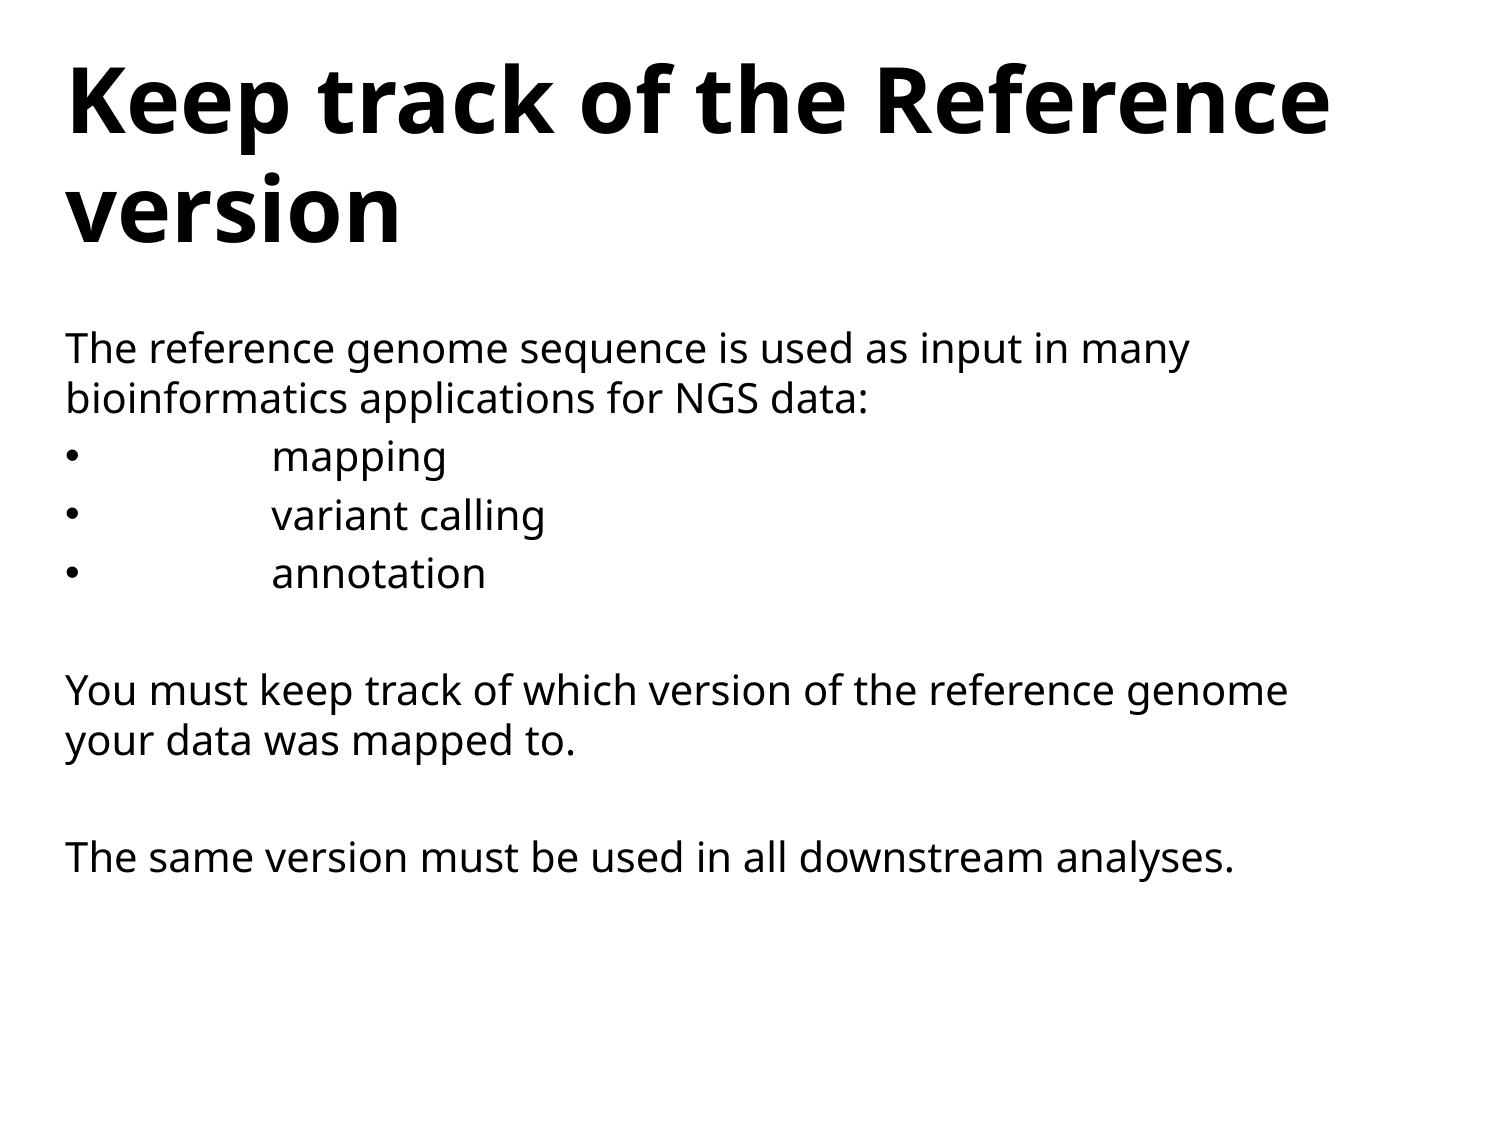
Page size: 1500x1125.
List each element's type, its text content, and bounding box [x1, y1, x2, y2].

title Keep track of the Reference version [50, 34, 1452, 139]
list The reference genome sequence is used as input in many bioinformatics applications for NGS data: mapping variant calling annotation You must keep track of which version of the reference genome your data was mapped to. The same version must be used in all downstream analyses. [50, 264, 1404, 1077]
